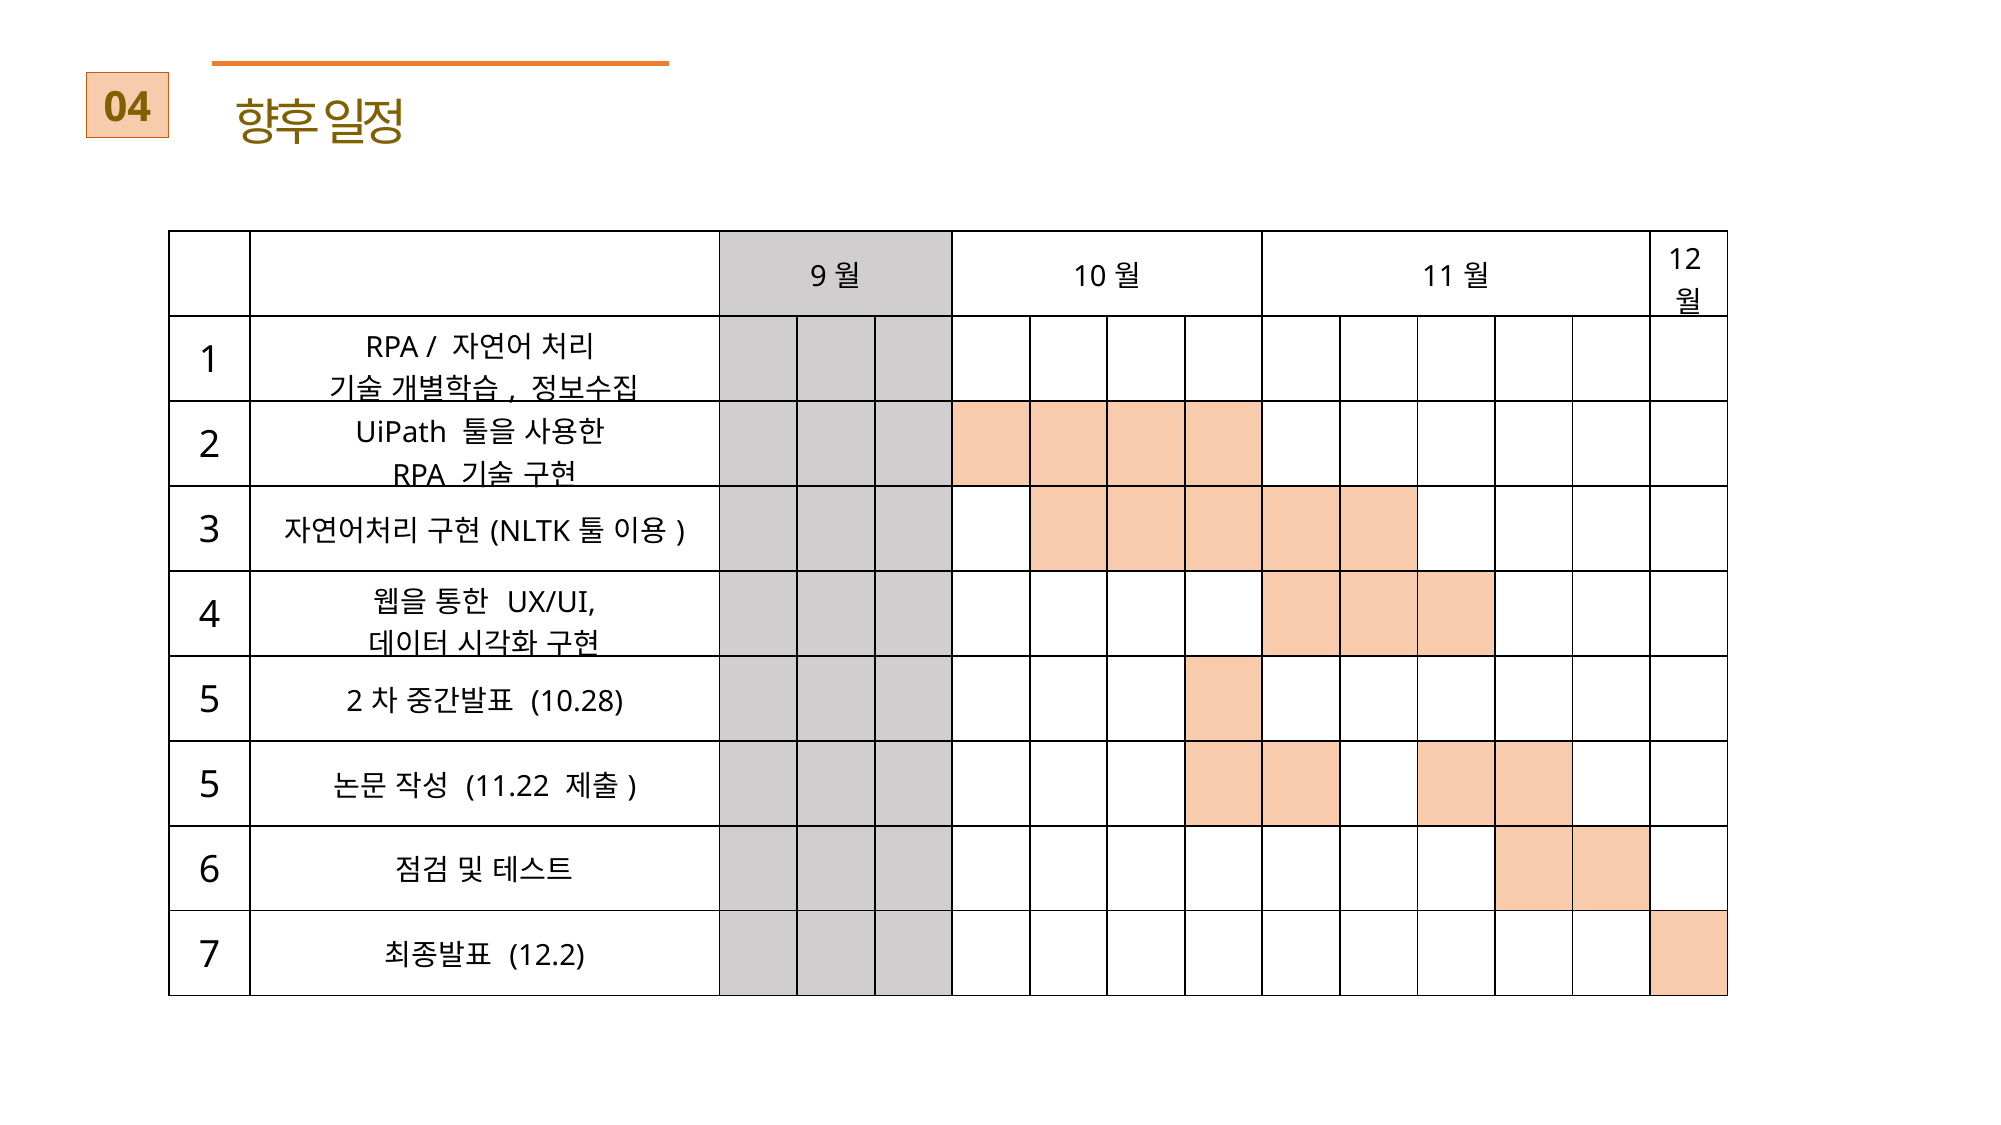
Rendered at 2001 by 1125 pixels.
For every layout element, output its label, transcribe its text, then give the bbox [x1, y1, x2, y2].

table_cell [1496, 742, 1572, 825]
table_cell [1573, 742, 1649, 825]
table_cell 3 [170, 487, 249, 570]
table_cell [1418, 657, 1494, 740]
table_cell [1341, 572, 1417, 655]
table_cell [1651, 402, 1727, 485]
table_header 10월 [953, 232, 1261, 315]
table_cell [1108, 827, 1184, 910]
table_cell [1108, 572, 1184, 655]
table_cell [1263, 402, 1339, 485]
table_cell [953, 742, 1029, 825]
table_cell [1186, 742, 1261, 825]
table_cell [876, 487, 951, 570]
table_cell [720, 742, 796, 825]
table_cell [1108, 487, 1184, 570]
table_cell [1573, 402, 1649, 485]
table_header 9월 [720, 232, 951, 315]
table_cell [1573, 827, 1649, 910]
table_cell 1 [170, 317, 249, 400]
table_cell [1341, 657, 1417, 740]
table_cell [1418, 402, 1494, 485]
table_cell [1651, 742, 1727, 825]
table_cell [1651, 572, 1727, 655]
table_cell [1108, 911, 1184, 995]
table_cell [720, 911, 796, 995]
table_cell [1186, 657, 1261, 740]
table_cell [1418, 827, 1494, 910]
table_cell [1651, 487, 1727, 570]
table_cell [1263, 487, 1339, 570]
table_cell [1341, 402, 1417, 485]
table_cell [720, 317, 796, 400]
table_cell 2 [170, 402, 249, 485]
table_cell [1496, 911, 1572, 995]
table_cell [1031, 742, 1106, 825]
table_cell 2차 중간발표 (10.28) [251, 657, 719, 740]
table_cell [953, 827, 1029, 910]
table_cell [720, 657, 796, 740]
table_cell [1186, 487, 1261, 570]
table_cell [1341, 742, 1417, 825]
table_cell [953, 572, 1029, 655]
table_header [170, 232, 249, 315]
table_cell [1263, 911, 1339, 995]
table_cell [1263, 827, 1339, 910]
table_cell 4 [170, 572, 249, 655]
table_cell [876, 827, 951, 910]
table_cell [1031, 827, 1106, 910]
table_cell [1263, 742, 1339, 825]
table_cell [1496, 402, 1572, 485]
table_cell 7 [170, 911, 249, 995]
table_cell [1031, 402, 1106, 485]
table_cell [1031, 317, 1106, 400]
table_cell [1108, 317, 1184, 400]
table_cell [1573, 657, 1649, 740]
table_cell [876, 911, 951, 995]
table_header 11월 [1263, 232, 1649, 315]
table_cell [876, 742, 951, 825]
table_cell [1573, 572, 1649, 655]
table_cell [1108, 402, 1184, 485]
table_cell [798, 827, 874, 910]
table_cell [1651, 657, 1727, 740]
table_cell [953, 657, 1029, 740]
table_cell [720, 827, 796, 910]
table_cell [1496, 657, 1572, 740]
table_cell UiPath 툴을 사용한 RPA 기술 구현 [251, 402, 719, 485]
table_cell [876, 572, 951, 655]
table_cell [1108, 742, 1184, 825]
table_cell [1341, 911, 1417, 995]
table_cell [798, 572, 874, 655]
table_cell [1651, 827, 1727, 910]
table_cell [1651, 911, 1727, 995]
table_cell [798, 317, 874, 400]
table_cell 5 [170, 657, 249, 740]
table_cell [798, 742, 874, 825]
table_cell [1418, 911, 1494, 995]
table_cell 6 [170, 827, 249, 910]
table_cell [1186, 572, 1261, 655]
table_cell [1573, 487, 1649, 570]
table_cell [1496, 317, 1572, 400]
table_cell [1341, 317, 1417, 400]
table_cell RPA / 자연어 처리 기술 개별학습, 정보수집 [251, 317, 719, 400]
table_cell 논문 작성 (11.22 제출) [251, 742, 719, 825]
table_cell [1651, 317, 1727, 400]
table_cell [1263, 572, 1339, 655]
table_cell [1341, 487, 1417, 570]
table_cell 최종발표 (12.2) [251, 911, 719, 995]
table_cell [1418, 487, 1494, 570]
table_cell [953, 911, 1029, 995]
table_cell [1263, 657, 1339, 740]
table_cell [798, 402, 874, 485]
table_cell [876, 317, 951, 400]
table_cell [876, 657, 951, 740]
table_cell [1573, 317, 1649, 400]
table_cell [1496, 487, 1572, 570]
table_cell [720, 487, 796, 570]
table_cell [1496, 572, 1572, 655]
table_cell [798, 657, 874, 740]
table_cell [798, 487, 874, 570]
table_cell [1263, 317, 1339, 400]
table_cell [1496, 827, 1572, 910]
table_cell [720, 572, 796, 655]
table_cell [1186, 911, 1261, 995]
table_cell [953, 487, 1029, 570]
table_cell [1031, 911, 1106, 995]
table_cell [720, 402, 796, 485]
table_cell [1186, 317, 1261, 400]
table_cell [876, 402, 951, 485]
table_cell [953, 402, 1029, 485]
table_cell 점검 및 테스트 [251, 827, 719, 910]
table_cell [953, 317, 1029, 400]
table_cell [1418, 742, 1494, 825]
table_cell 5 [170, 742, 249, 825]
table_cell [1031, 657, 1106, 740]
table_cell [1186, 827, 1261, 910]
table_cell [1031, 572, 1106, 655]
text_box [86, 63, 670, 160]
table_header 12월 [1651, 232, 1727, 315]
table_cell [1031, 487, 1106, 570]
table_cell 자연어처리 구현(NLTK툴 이용) [251, 487, 719, 570]
table_cell 웹을 통한 UX/UI, 데이터 시각화 구현 [251, 572, 719, 655]
table_cell [798, 911, 874, 995]
table_cell [1108, 657, 1184, 740]
table_header [251, 232, 719, 315]
table_cell [1341, 827, 1417, 910]
table_cell [1418, 572, 1494, 655]
table_cell [1418, 317, 1494, 400]
table_cell [1573, 911, 1649, 995]
table_cell [1186, 402, 1261, 485]
